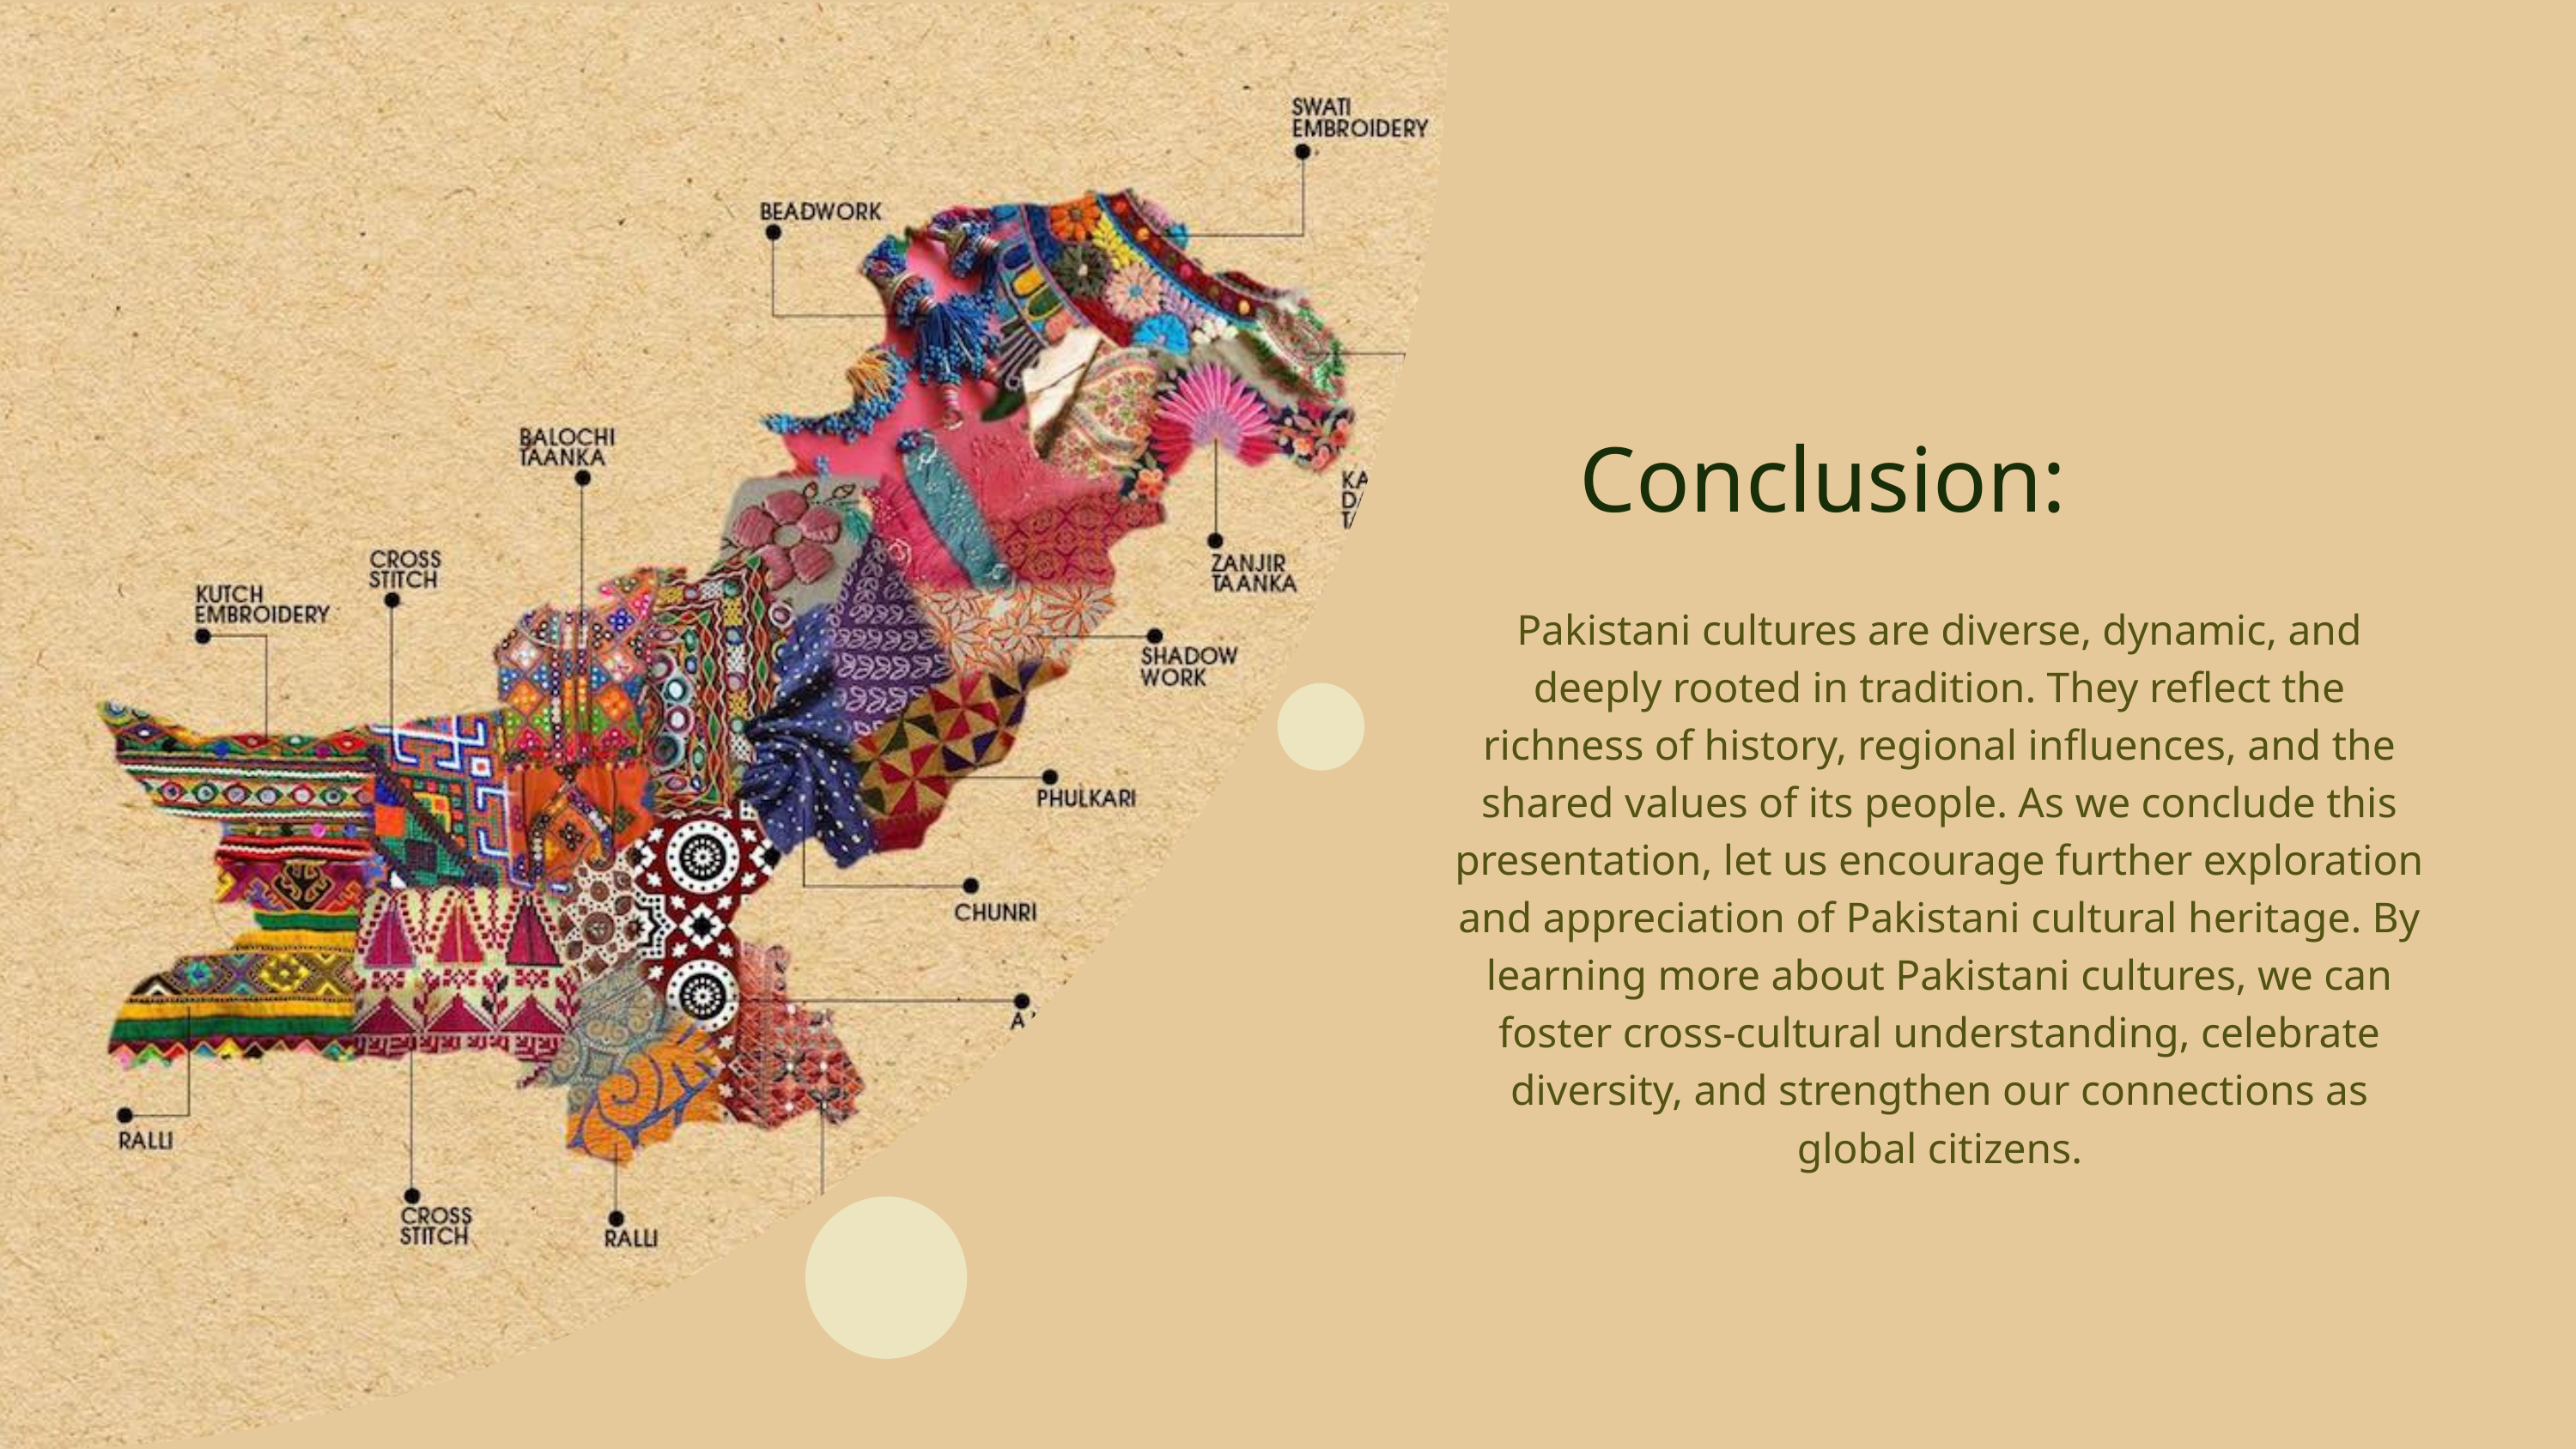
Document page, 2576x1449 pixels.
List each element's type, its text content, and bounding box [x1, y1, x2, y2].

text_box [1277, 682, 1365, 771]
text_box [805, 1196, 968, 1360]
text_box Pakistani cultures are diverse, dynamic, and deeply rooted in tradition. They reflect the richness of history, regional influences, and the shared values of its people. As we conclude this presentation, let us encourage further exploration and appreciation of Pakistani cultural heritage. By learning more about Pakistani cultures, we can foster cross-cultural understanding, celebrate diversity, and strengthen our connections as global citizens. [1454, 595, 2432, 1172]
text_box Conclusion: [1579, 404, 2432, 530]
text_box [0, 2, 1449, 1449]
